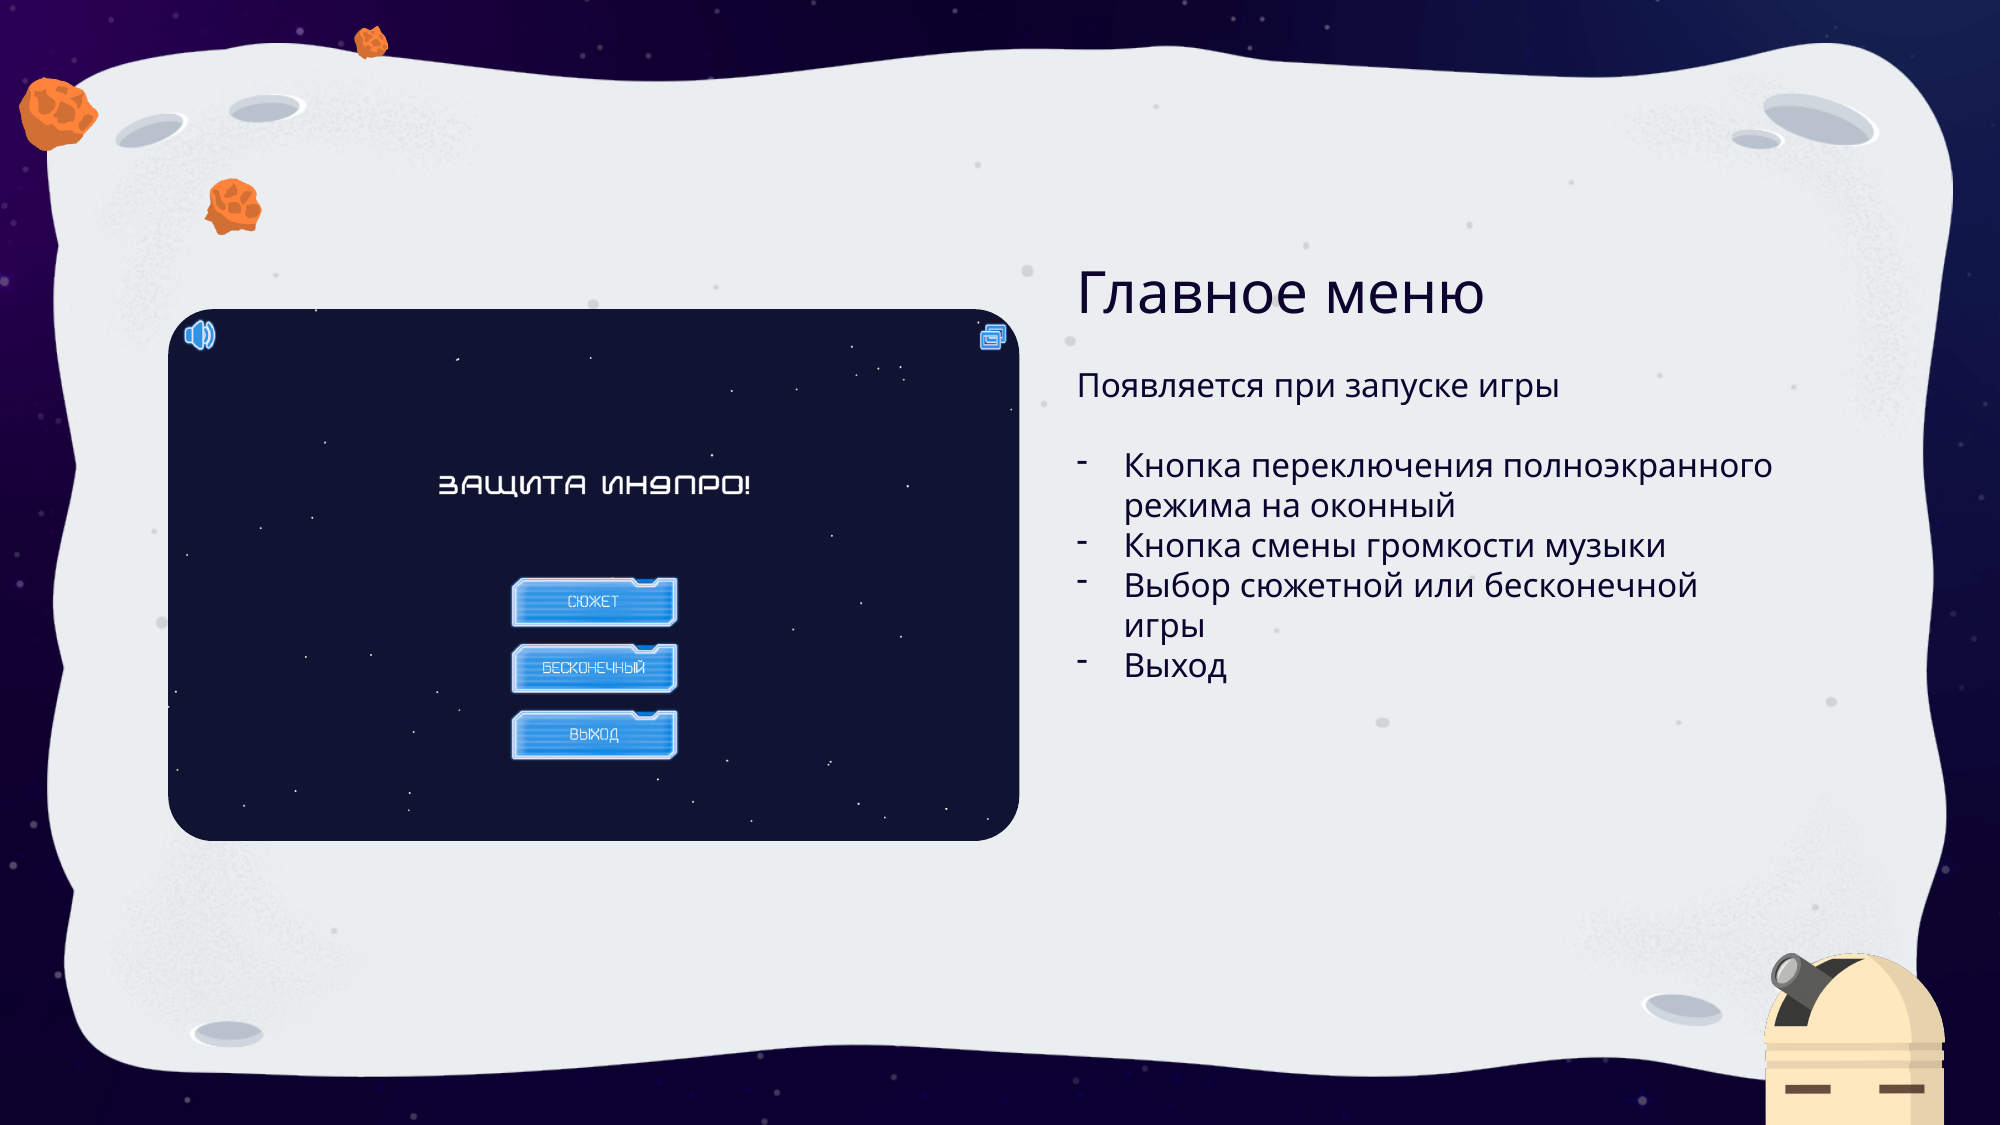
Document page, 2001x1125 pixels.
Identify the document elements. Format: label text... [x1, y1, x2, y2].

text_box Главное меню [1061, 247, 1748, 333]
text_box Появляется при запуске игры Кнопка переключения полноэкранного режима на оконный Кнопка смены громкости музыки Выбор сюжетной или бесконечной игры Выход [1061, 357, 1793, 772]
picture [0, 0, 2000, 1125]
